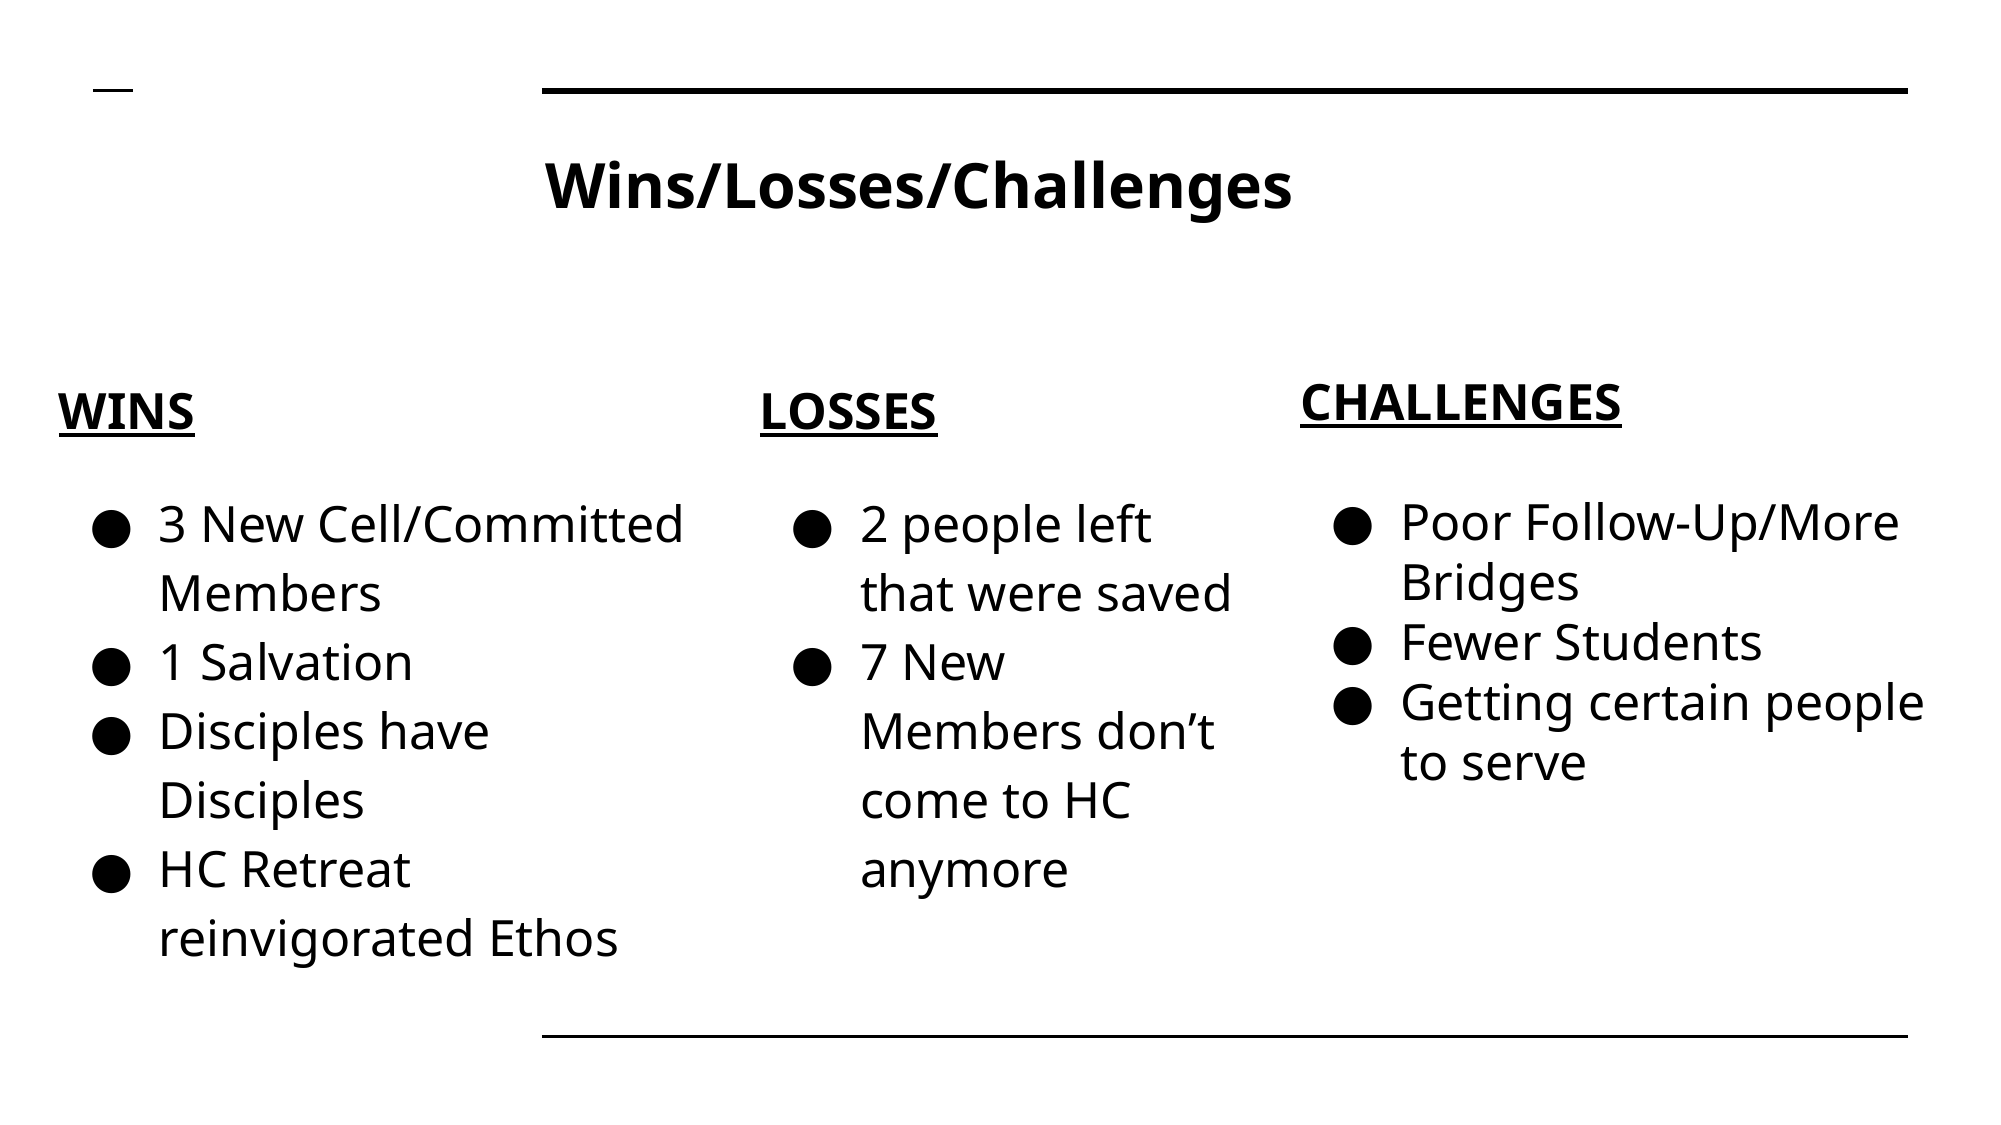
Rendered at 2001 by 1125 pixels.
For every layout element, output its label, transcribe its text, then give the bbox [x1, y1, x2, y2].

list LOSSES 2 people left that were saved 7 New Members don’t come to HC anymore [740, 350, 1259, 1008]
title Wins/Losses/Challenges [525, 125, 1908, 265]
text_box CHALLENGES Poor Follow-Up/More Bridges Fewer Students Getting certain people to serve [1280, 350, 1953, 1007]
list WINS 3 New Cell/Committed Members 1 Salvation Disciples have Disciples HC Retreat reinvigorated Ethos [38, 350, 711, 1008]
